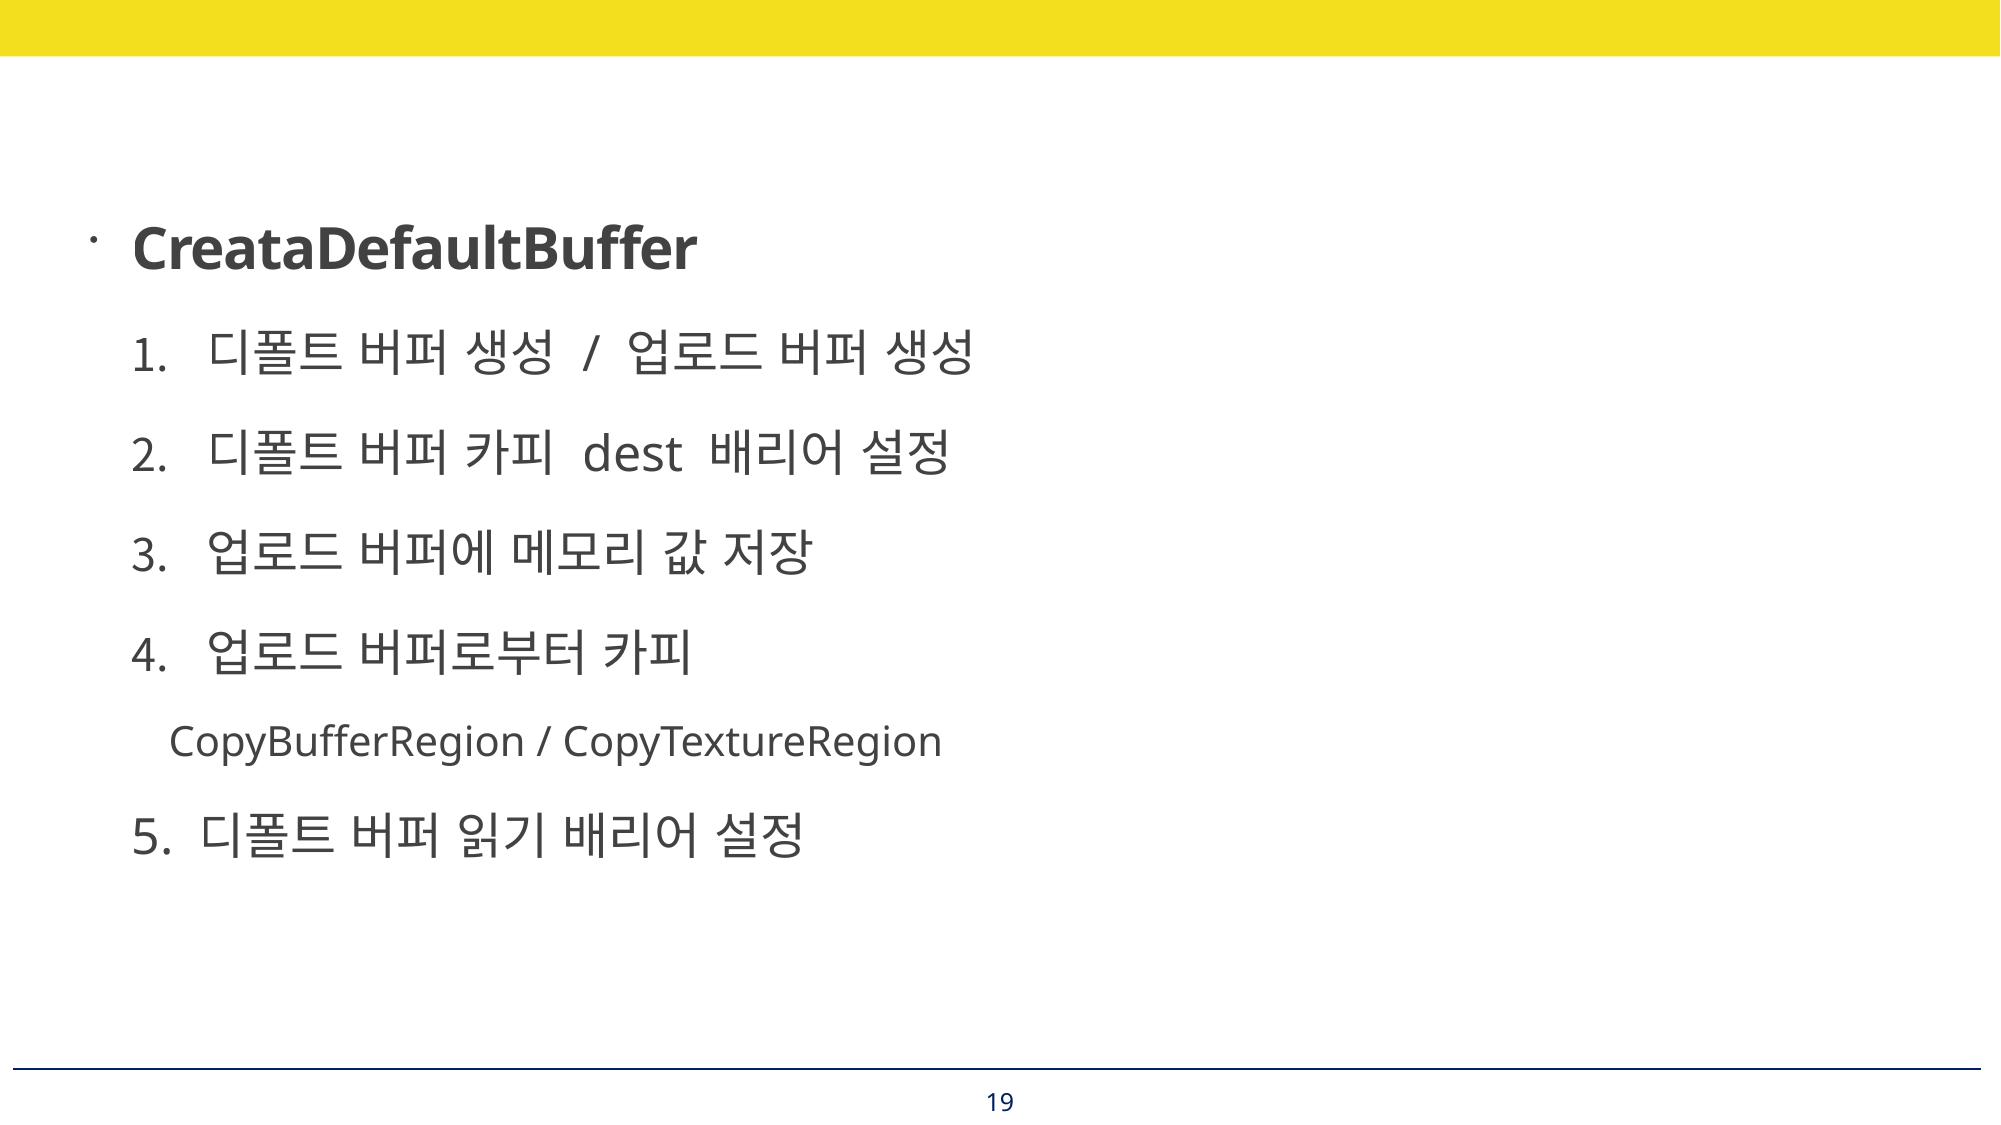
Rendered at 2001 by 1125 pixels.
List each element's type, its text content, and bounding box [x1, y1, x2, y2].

list CreataDefaultBuffer 디폴트 버퍼 생성 / 업로드 버퍼 생성 디폴트 버퍼 카피 dest 배리어 설정 업로드 버퍼에 메모리 값 저장 업로드 버퍼로부터 카피 CopyBufferRegion / CopyTextureRegion 5. 디폴트 버퍼 읽기 배리어 설정 [85, 176, 1915, 1049]
slide_number 19 [916, 1078, 1084, 1125]
